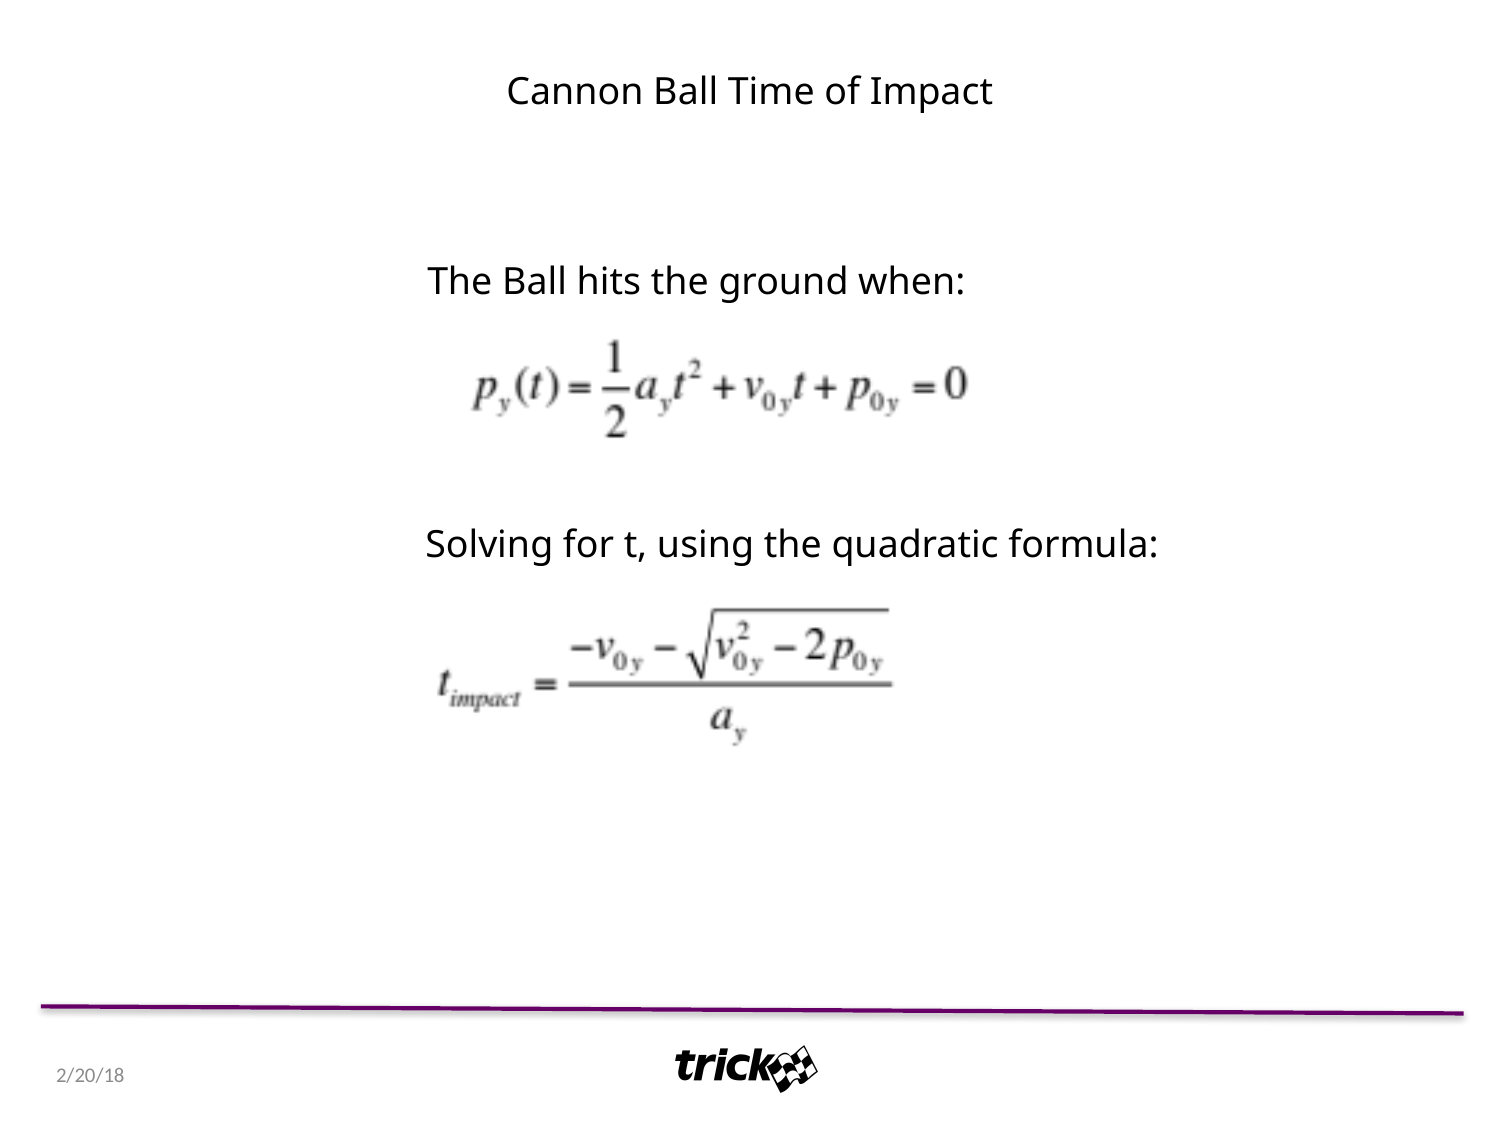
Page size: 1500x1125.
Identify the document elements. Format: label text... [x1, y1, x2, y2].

text_box Solving for t, using the quadratic formula: [410, 512, 1175, 573]
text_box The Ball hits the ground when: [412, 249, 981, 310]
picture [675, 1045, 818, 1093]
text_box Cannon Ball Time of Impact [0, 59, 1500, 120]
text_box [433, 601, 896, 752]
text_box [466, 326, 971, 442]
